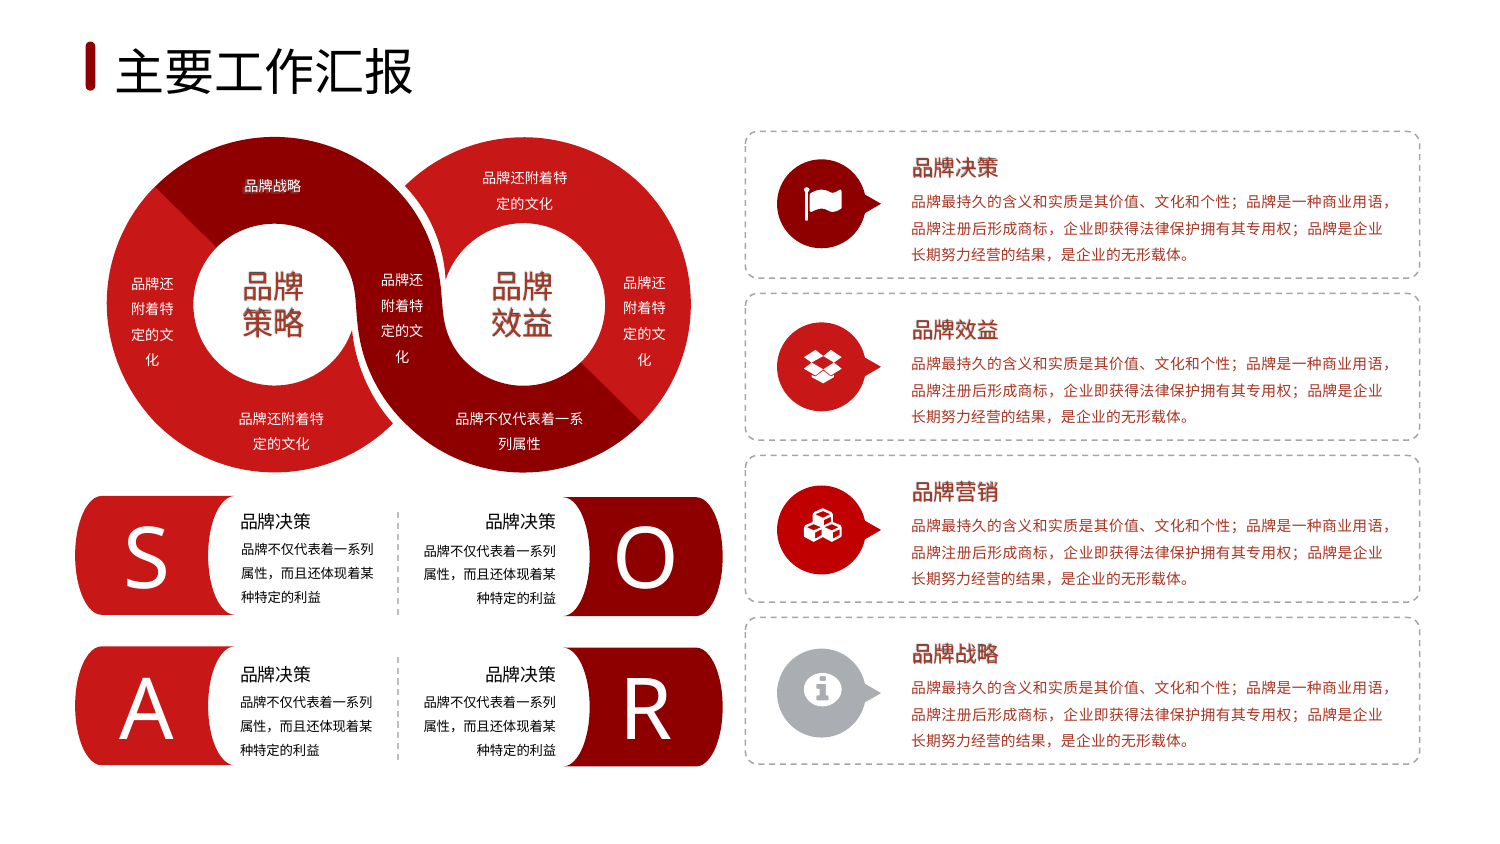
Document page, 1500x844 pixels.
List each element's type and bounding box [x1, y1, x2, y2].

text_box [84, 40, 97, 92]
text_box [100, 32, 430, 108]
text_box [744, 616, 1421, 766]
text_box [417, 661, 562, 761]
text_box [75, 646, 235, 766]
text_box [234, 661, 383, 761]
text_box [744, 130, 1421, 280]
text_box [744, 292, 1421, 442]
text_box [744, 454, 1421, 604]
text_box [563, 497, 723, 617]
text_box [417, 508, 562, 610]
text_box [234, 508, 384, 608]
text_box [234, 264, 313, 346]
text_box [106, 136, 691, 473]
text_box [75, 495, 235, 615]
text_box [483, 264, 562, 346]
text_box [563, 647, 723, 767]
